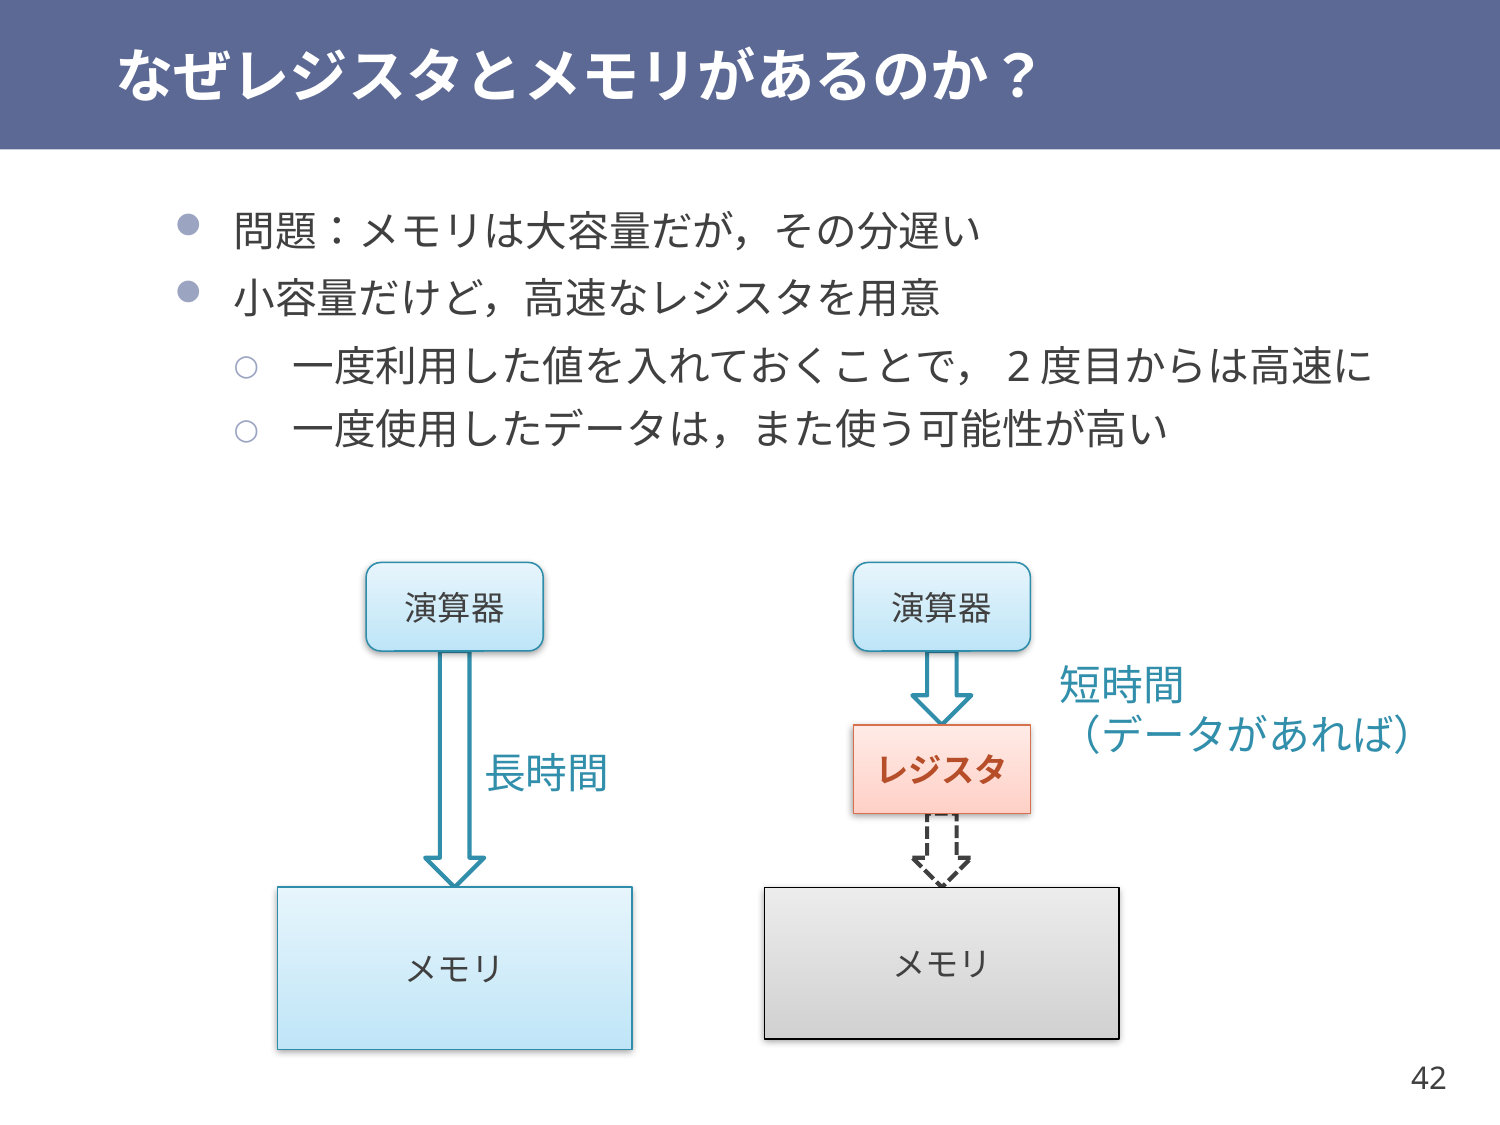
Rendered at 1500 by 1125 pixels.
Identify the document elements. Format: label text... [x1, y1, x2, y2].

list 問題：メモリは大容量だが，その分遅い 小容量だけど，高速なレジスタを用意 一度利用した値を入れておくことで，2度目からは高速に 一度使用したデータは，また使う可能性が高い [100, 178, 1459, 475]
text_box [911, 821, 972, 885]
text_box [910, 659, 974, 722]
text_box レジスタ [853, 724, 1031, 814]
title なぜレジスタとメモリがあるのか？ [100, 0, 1500, 150]
text_box [423, 659, 487, 885]
text_box 演算器 [852, 561, 1032, 652]
text_box 演算器 [365, 561, 545, 652]
text_box メモリ [764, 887, 1120, 1040]
text_box メモリ [277, 886, 633, 1050]
text_box 長時間 [469, 739, 539, 806]
text_box 短時間 （データがあれば） [1045, 651, 1115, 717]
